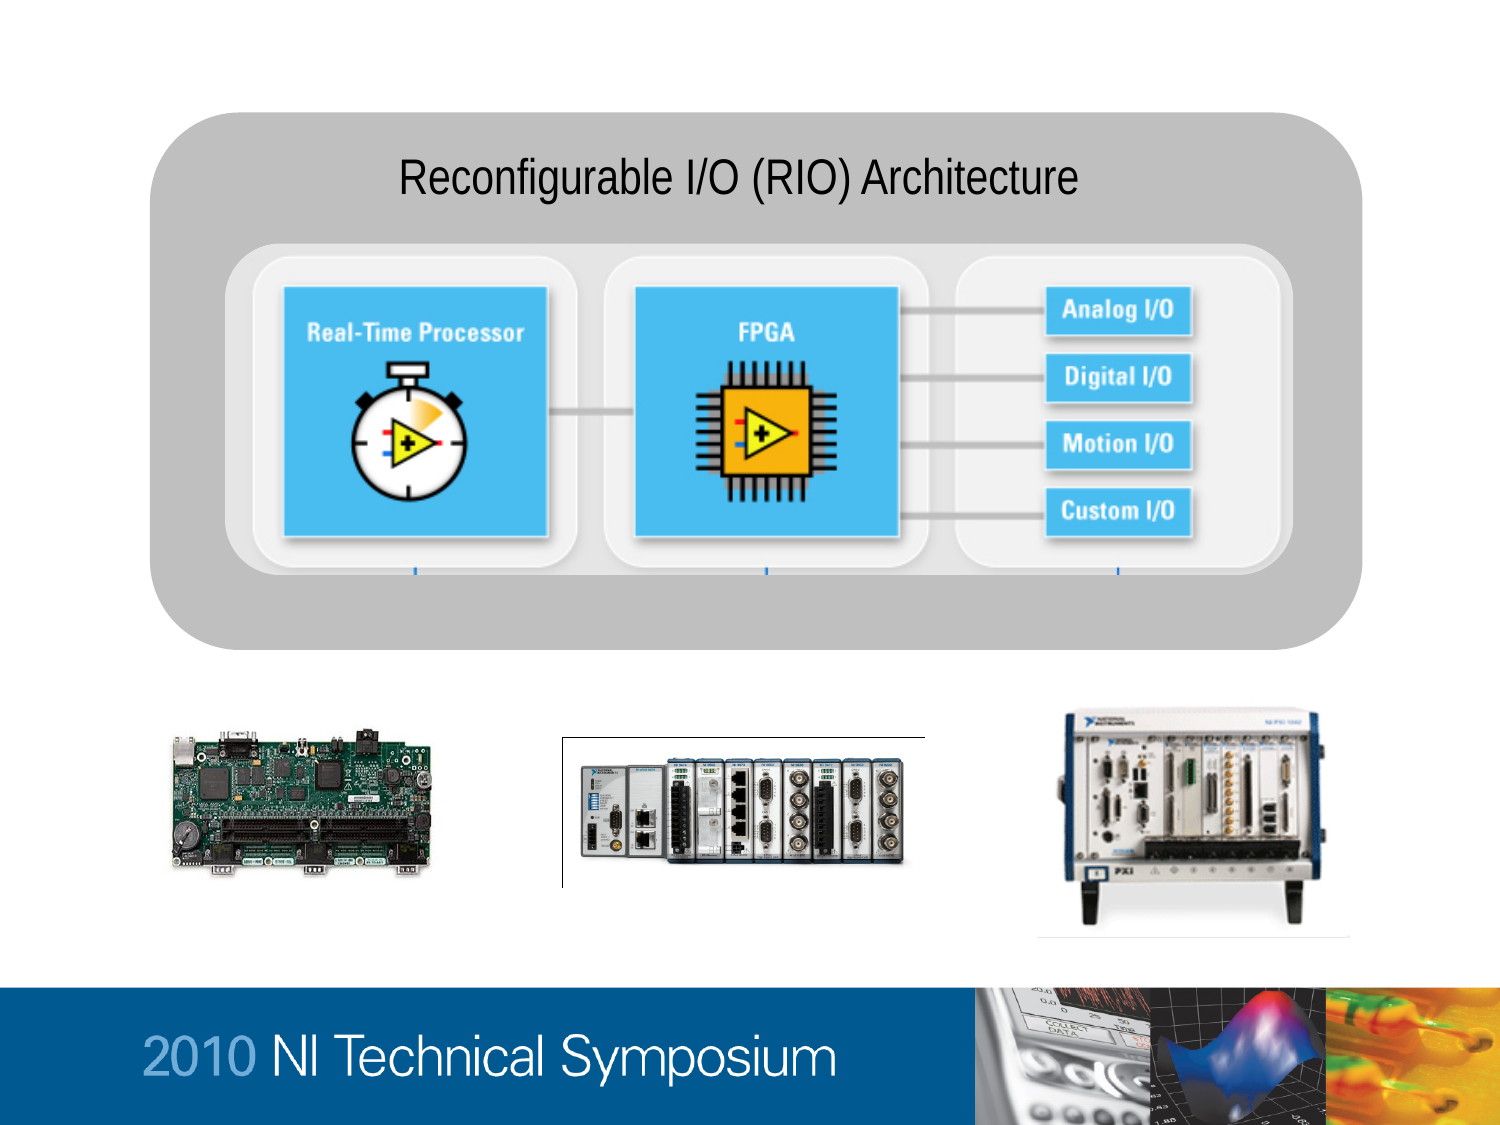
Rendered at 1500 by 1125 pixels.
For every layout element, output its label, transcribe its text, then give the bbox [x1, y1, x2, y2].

text_box [149, 112, 1363, 650]
picture [0, 0, 1500, 1125]
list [224, 243, 1294, 576]
text_box Reconfigurable I/O (RIO) Architecture [383, 137, 1096, 213]
